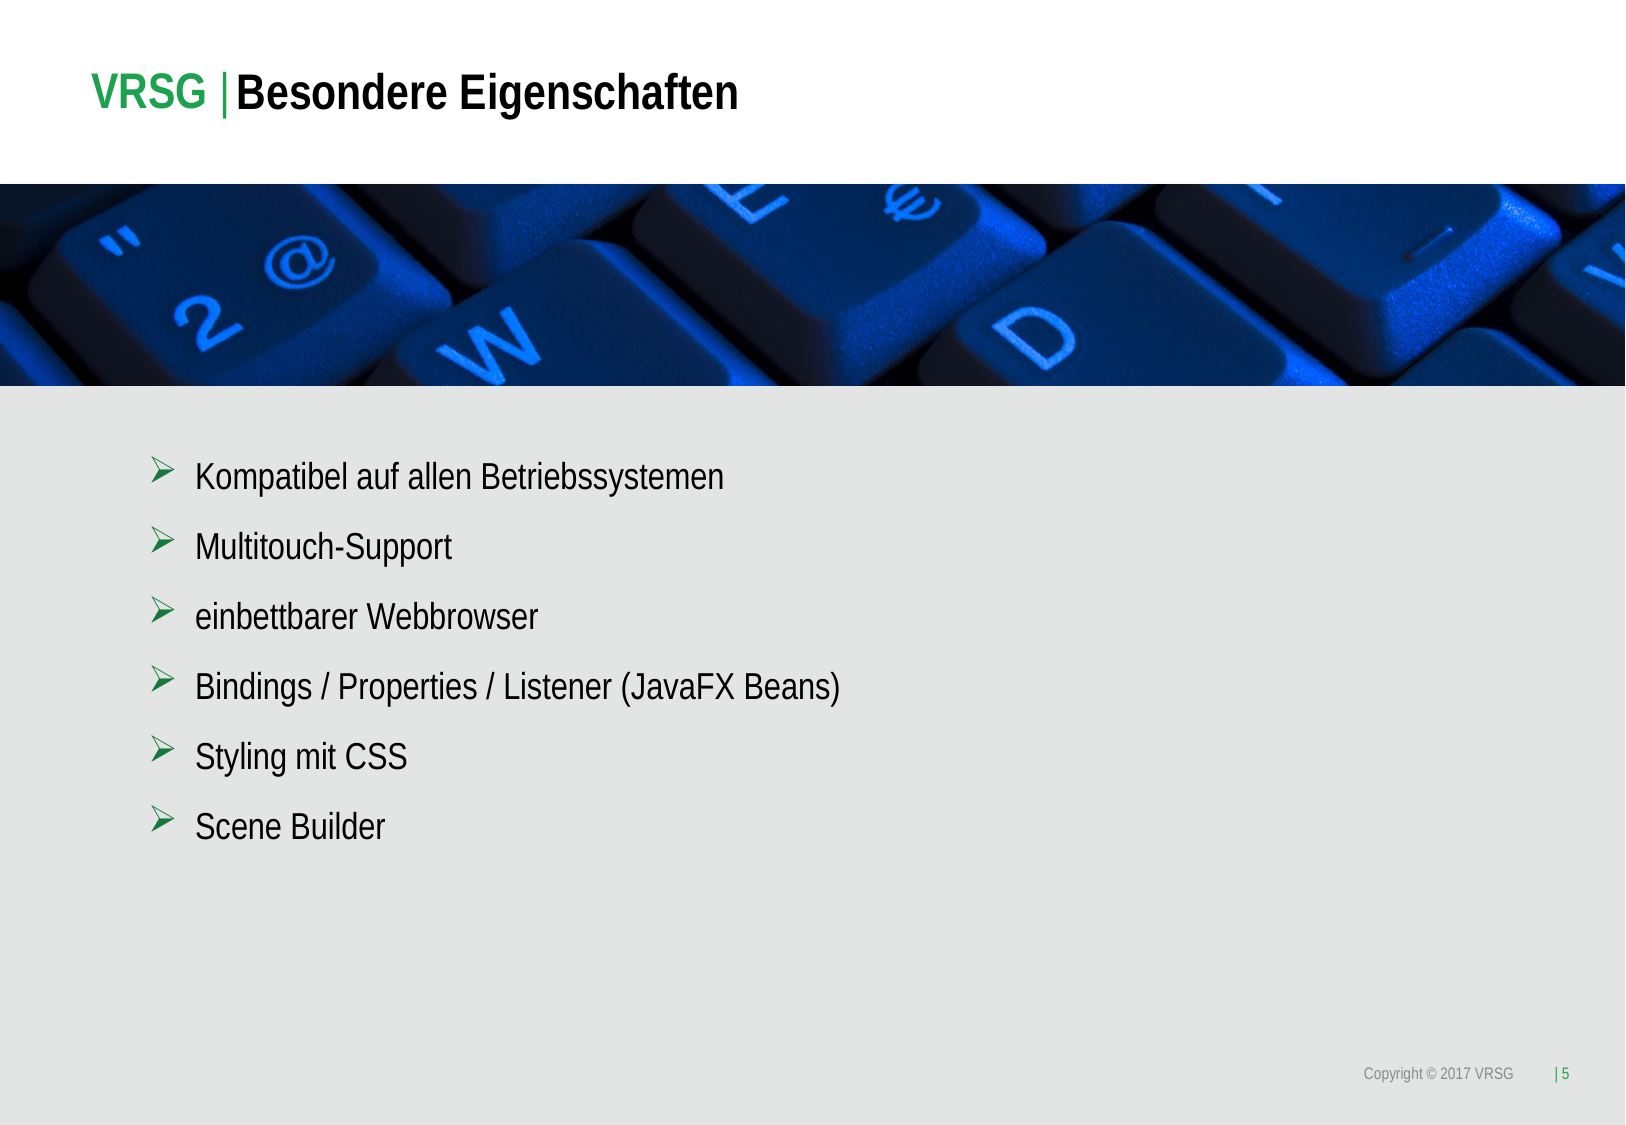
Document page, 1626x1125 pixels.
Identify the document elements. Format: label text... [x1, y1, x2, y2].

footer Copyright © 2017 VRSG [91, 1042, 1534, 1103]
title Besondere Eigenschaften [236, 59, 1557, 183]
text_box Kompatibel auf allen Betriebssystemen Multitouch-Support einbettbarer Webbrowser Bindings / Properties / Listener (JavaFX Beans) Styling mit CSS Scene Builder [133, 444, 1492, 879]
slide_number | 5 [1539, 1042, 1611, 1103]
picture [0, 184, 1625, 386]
